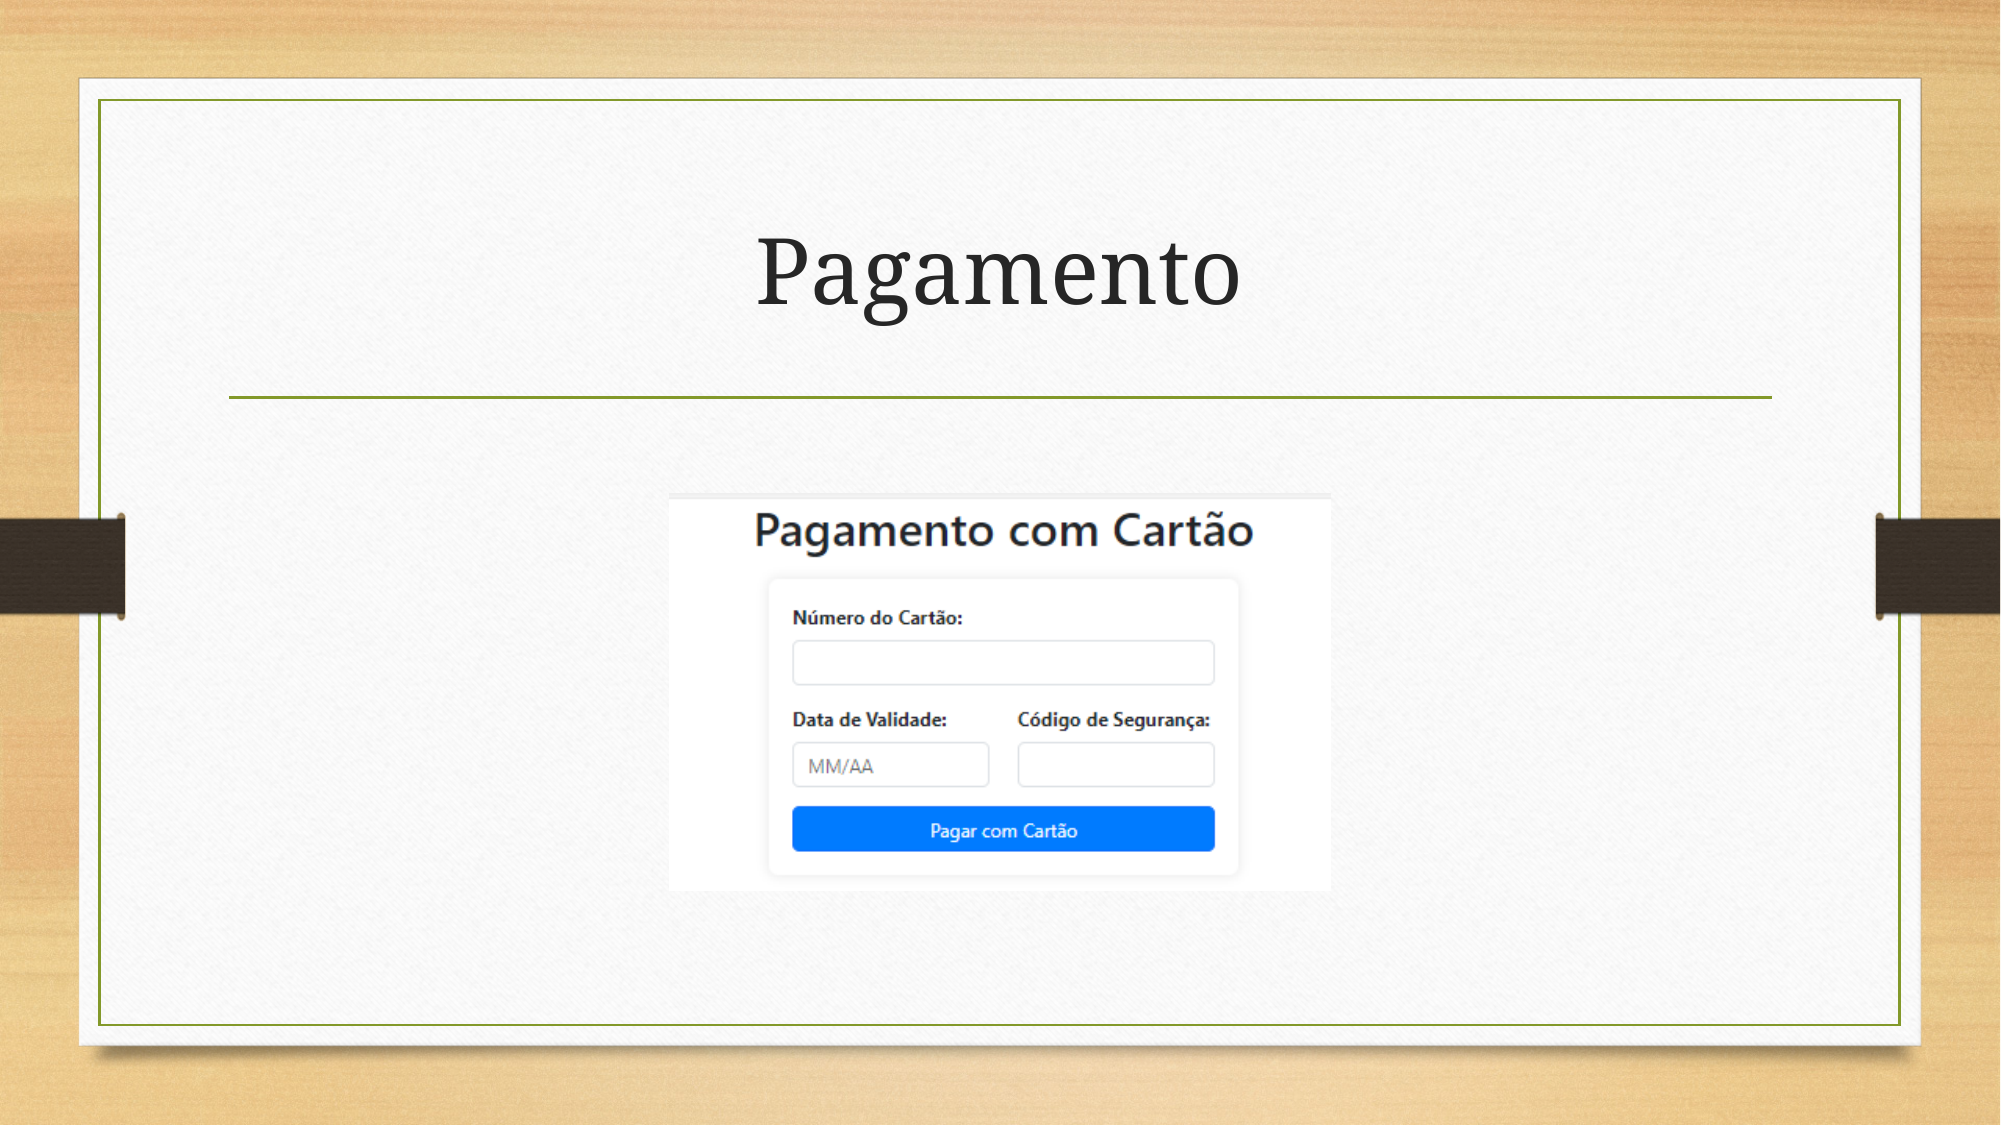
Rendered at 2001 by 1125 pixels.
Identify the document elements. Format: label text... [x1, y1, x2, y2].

title Pagamento [212, 161, 1788, 375]
picture [0, 0, 2001, 1125]
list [669, 492, 1331, 891]
